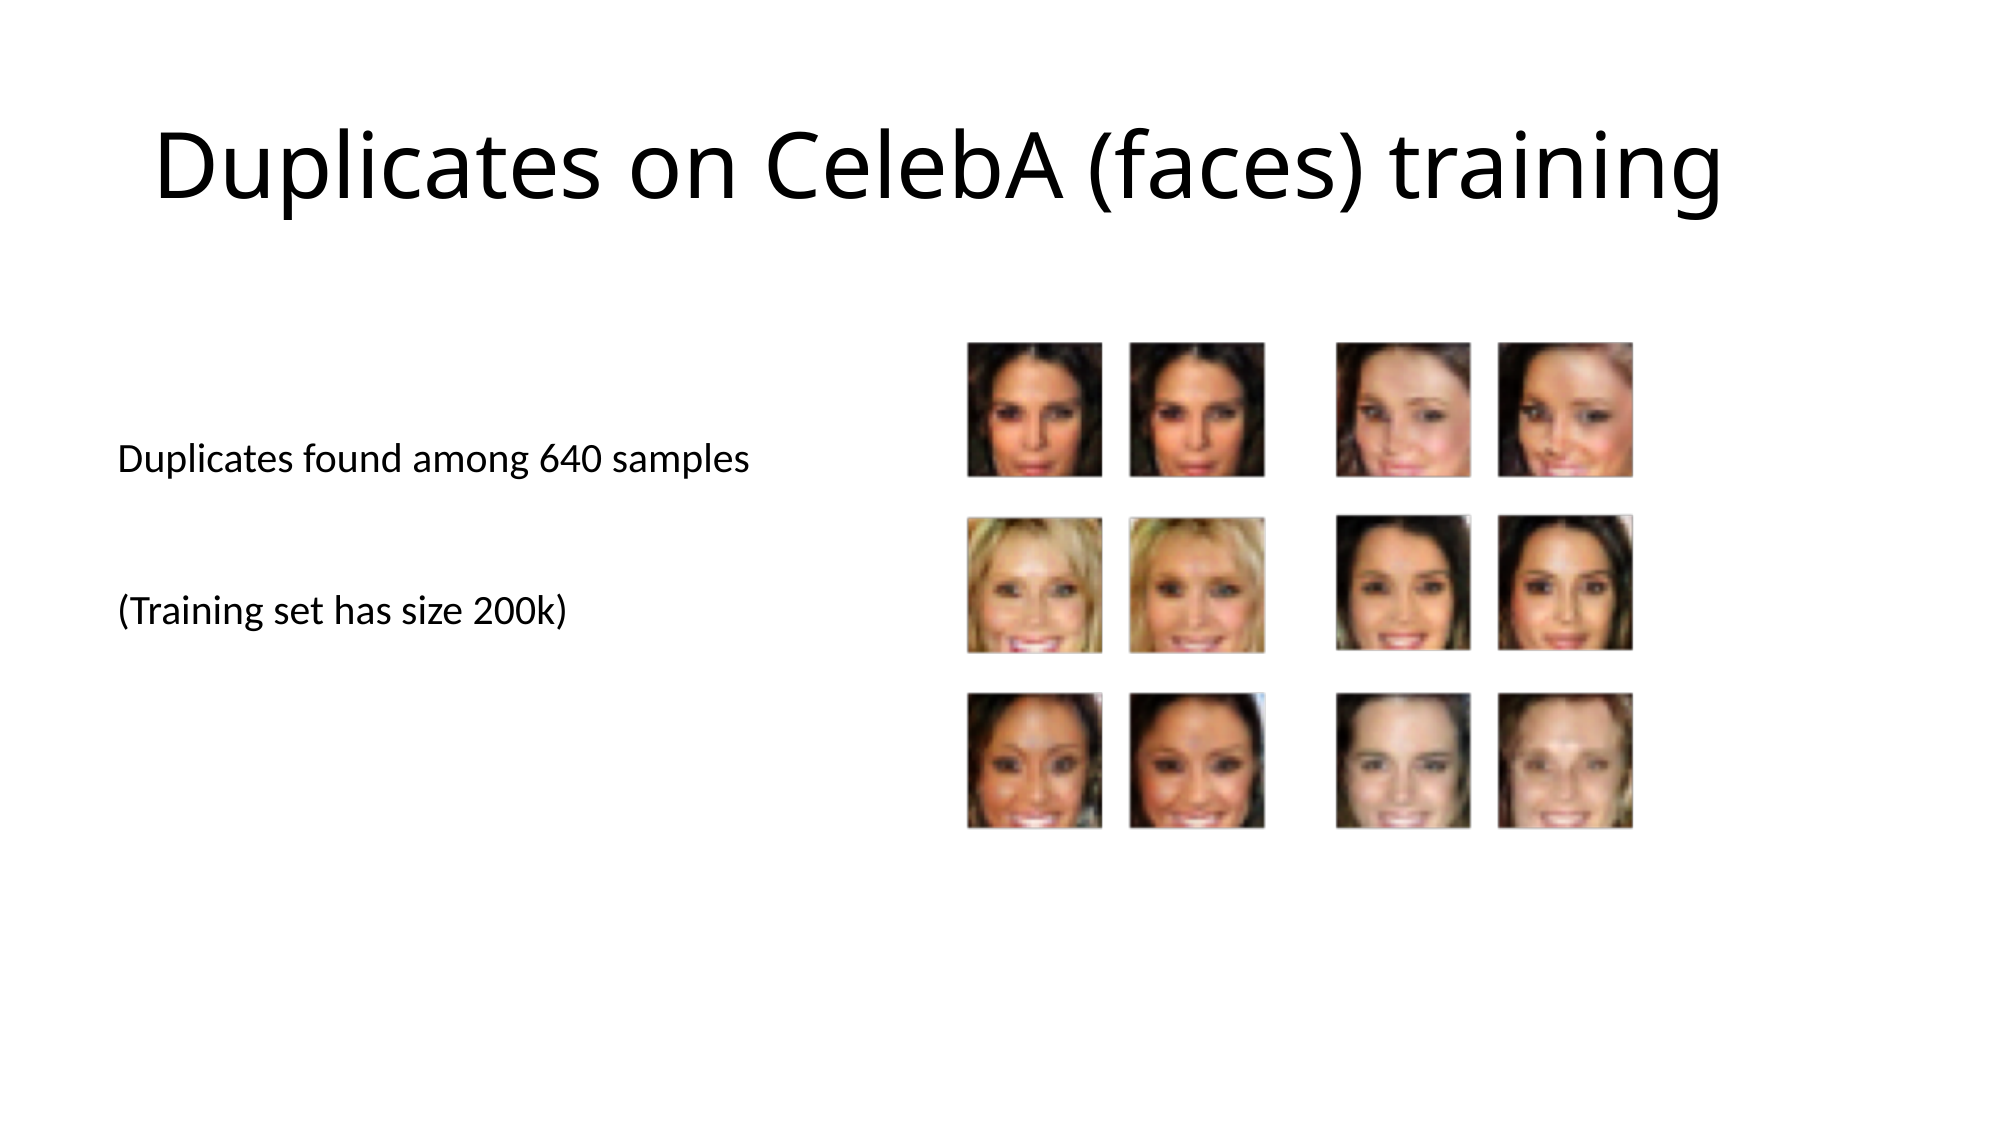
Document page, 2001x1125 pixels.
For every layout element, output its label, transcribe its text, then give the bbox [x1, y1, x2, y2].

text_box (Training set has size 200k) [102, 575, 584, 641]
title Duplicates on CelebA (faces) training [137, 59, 1863, 278]
picture [939, 305, 1682, 846]
text_box Duplicates found among 640 samples [102, 423, 766, 489]
